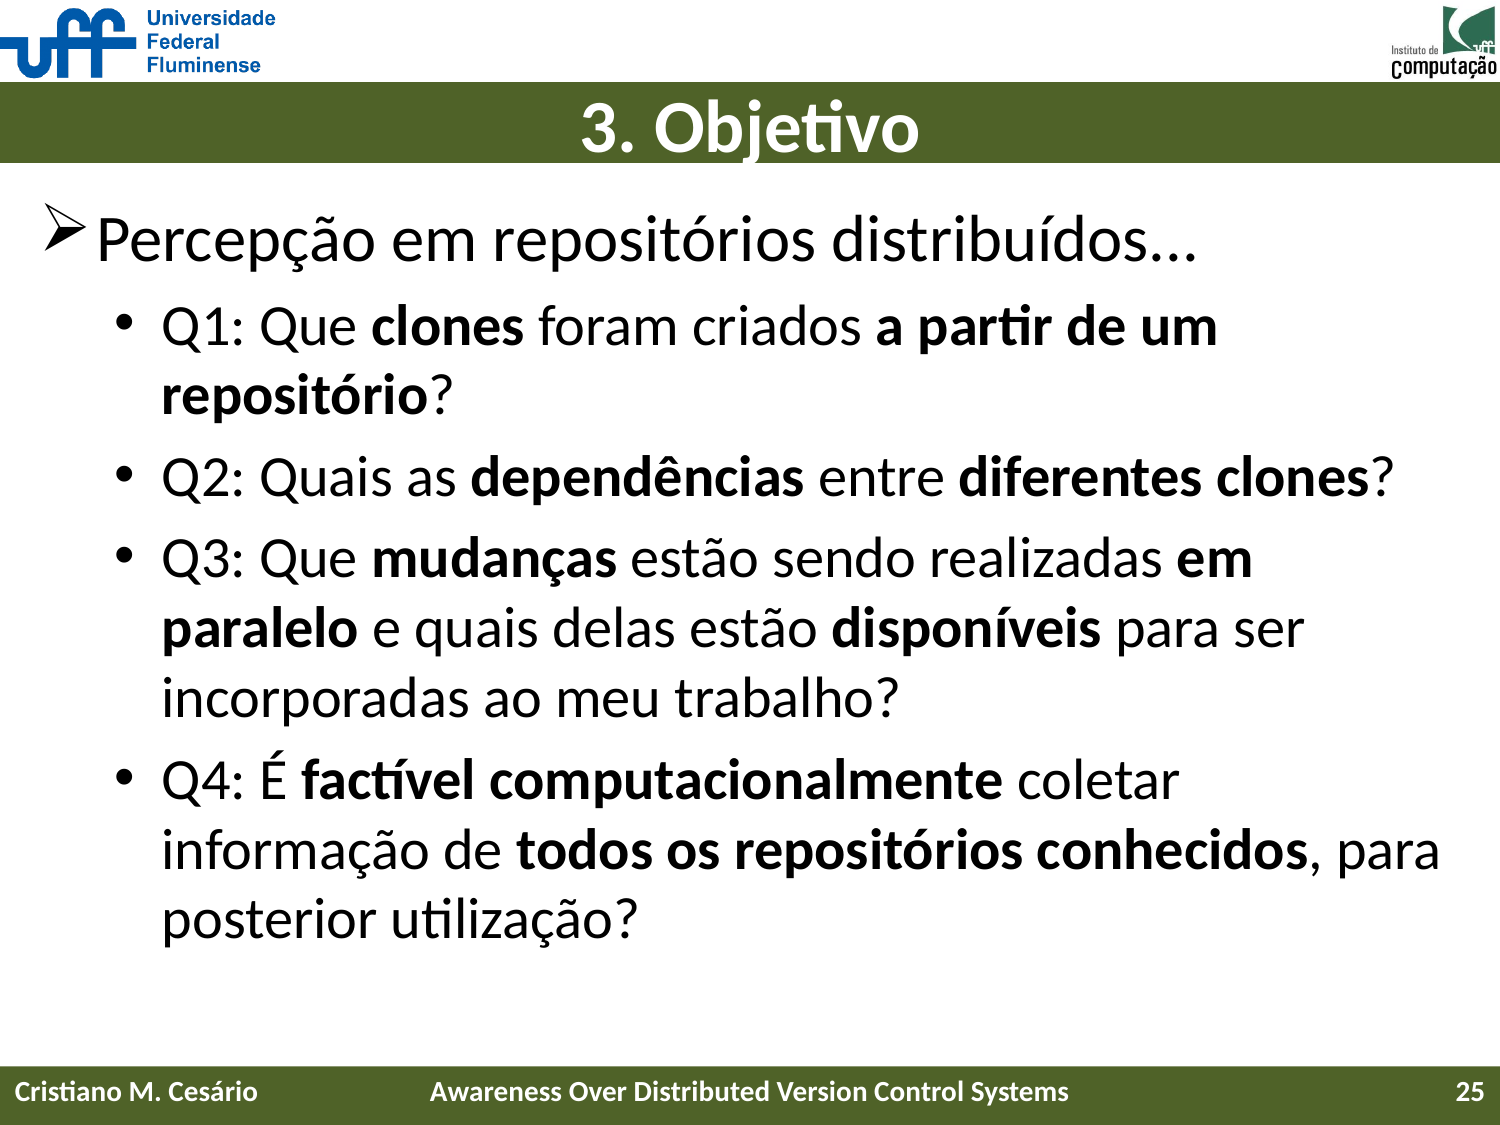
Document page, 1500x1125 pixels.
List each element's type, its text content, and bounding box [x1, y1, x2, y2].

title 3. Objetivo [0, 82, 1500, 163]
list Percepção em repositórios distribuídos... Q1: Que clones foram criados a partir de um repositório? Q2: Quais as dependências entre diferentes clones? Q3: Que mudanças estão sendo realizadas em paralelo e quais delas estão disponíveis para ser incorporadas ao meu trabalho? Q4: É factível computacionalmente coletar informação de todos os repositórios conhecidos, para posterior utilização? [24, 187, 1475, 1050]
footer Awareness Over Distributed Version Control Systems [362, 1065, 1138, 1125]
slide_number 25 [1149, 1065, 1500, 1125]
slide_number Cristiano M. Cesário [0, 1065, 350, 1125]
picture [0, 0, 325, 82]
